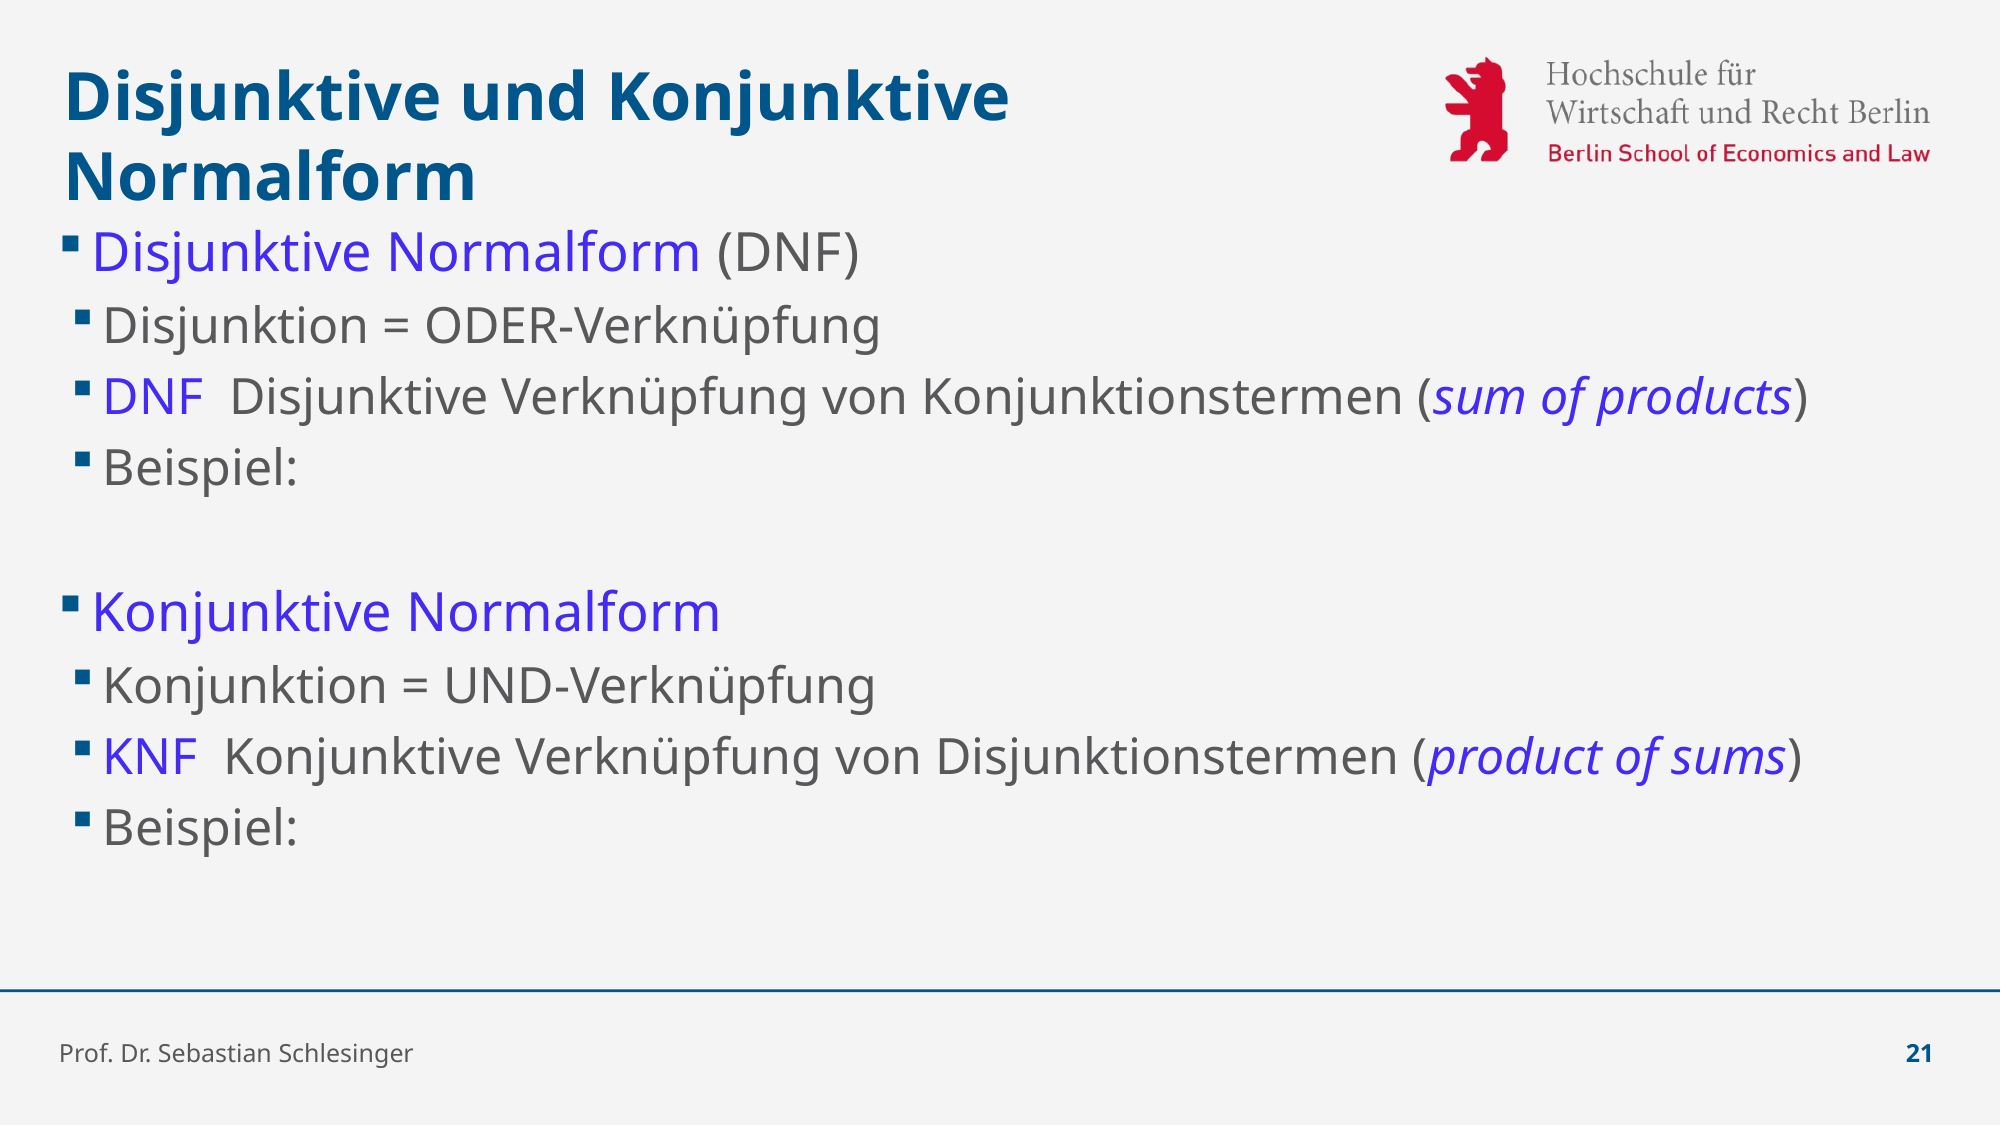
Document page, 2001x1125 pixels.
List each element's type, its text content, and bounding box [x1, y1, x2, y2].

footer Prof. Dr. Sebastian Schlesinger [58, 1012, 1440, 1072]
slide_number 21 [1805, 1012, 1941, 1072]
picture [1434, 54, 1937, 170]
title Disjunktive und Konjunktive Normalform [63, 53, 1314, 148]
